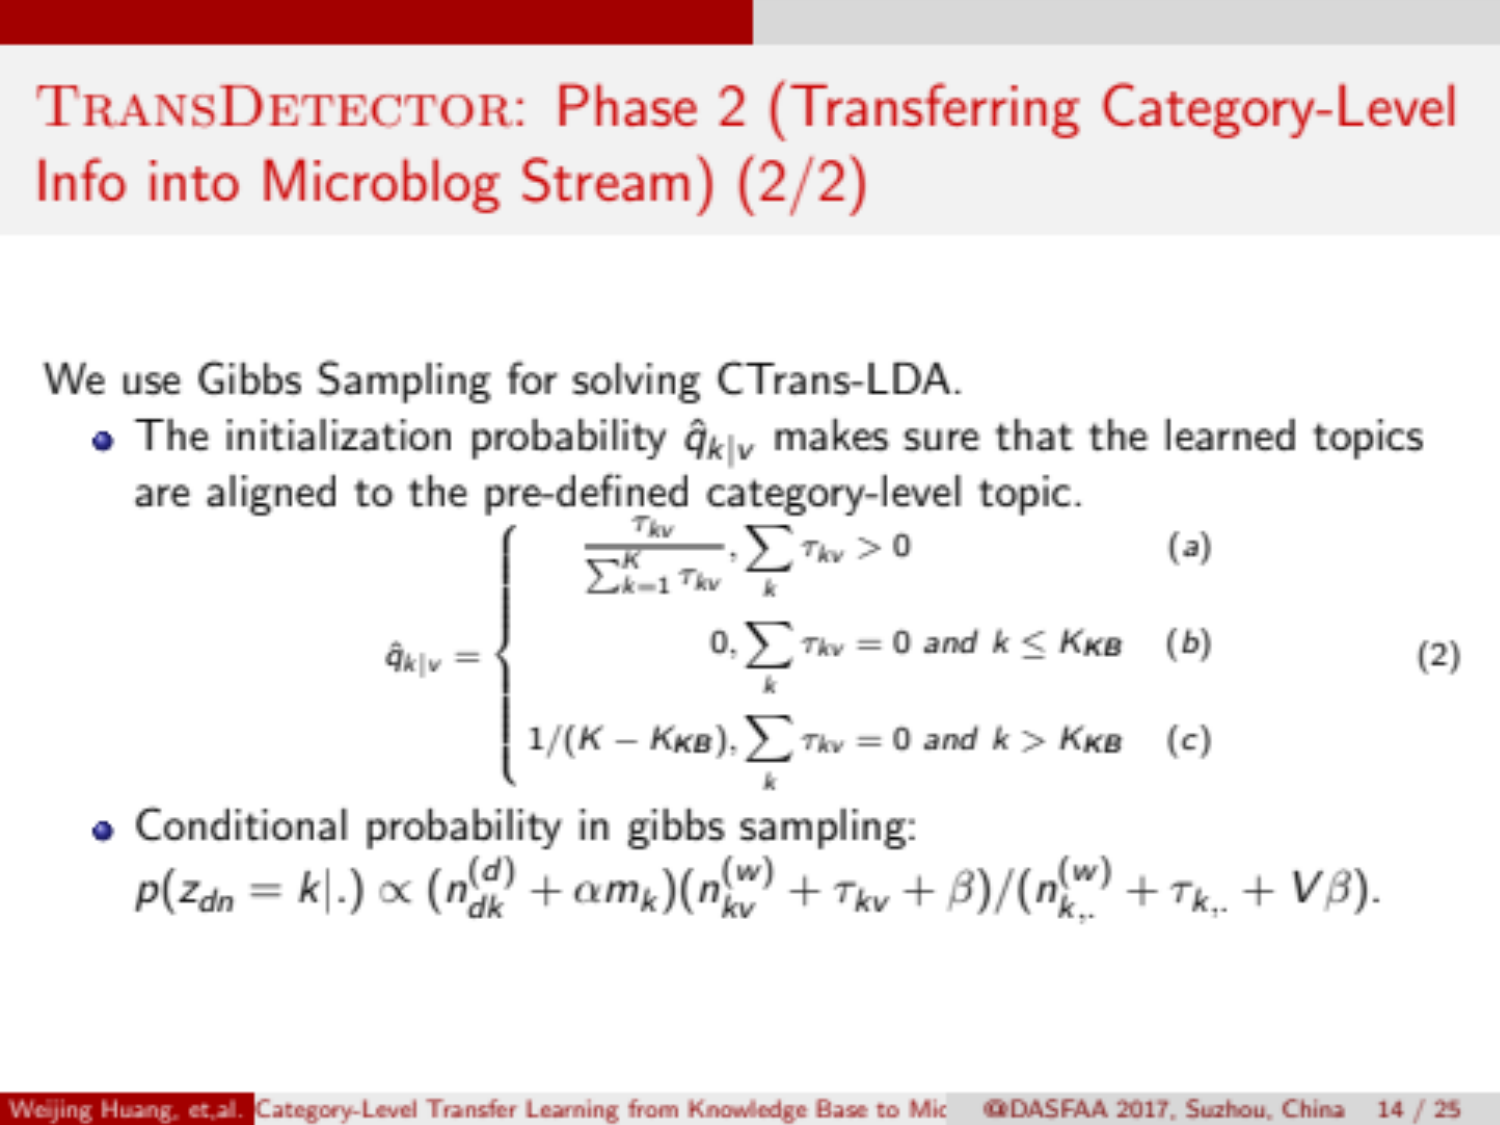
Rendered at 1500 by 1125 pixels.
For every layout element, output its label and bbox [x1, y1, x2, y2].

list [0, 0, 1500, 1125]
